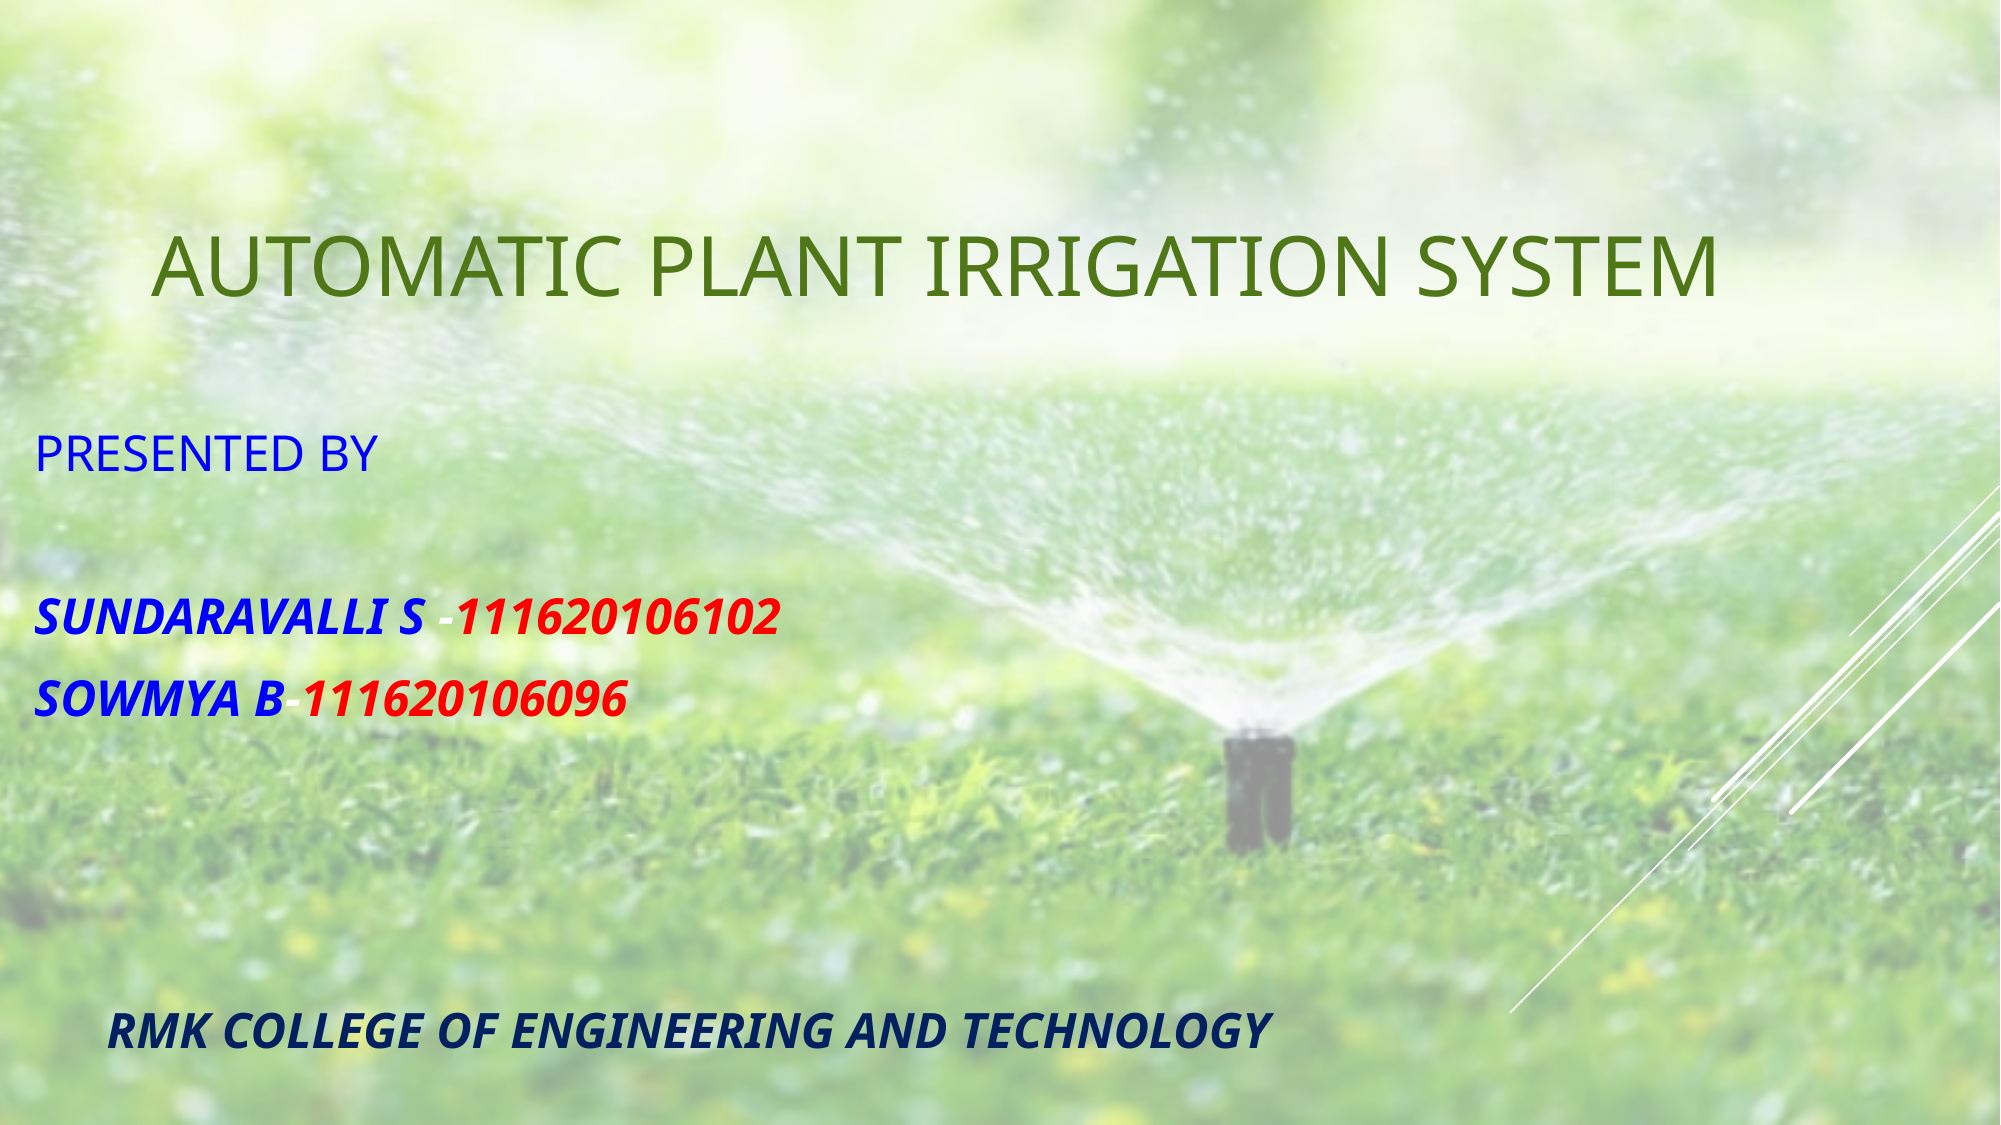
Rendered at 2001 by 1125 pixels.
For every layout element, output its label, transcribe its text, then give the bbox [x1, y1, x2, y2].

list PRESENTED BY SUNDARAVALLI S -111620106102 SOWMYA B-111620106096 [19, 414, 1420, 734]
title AUTOMATIC PLANT IRRIGATION SYSTEM [112, 112, 1763, 415]
list RMK COLLEGE OF ENGINEERING AND TECHNOLOGY [91, 785, 1931, 1067]
